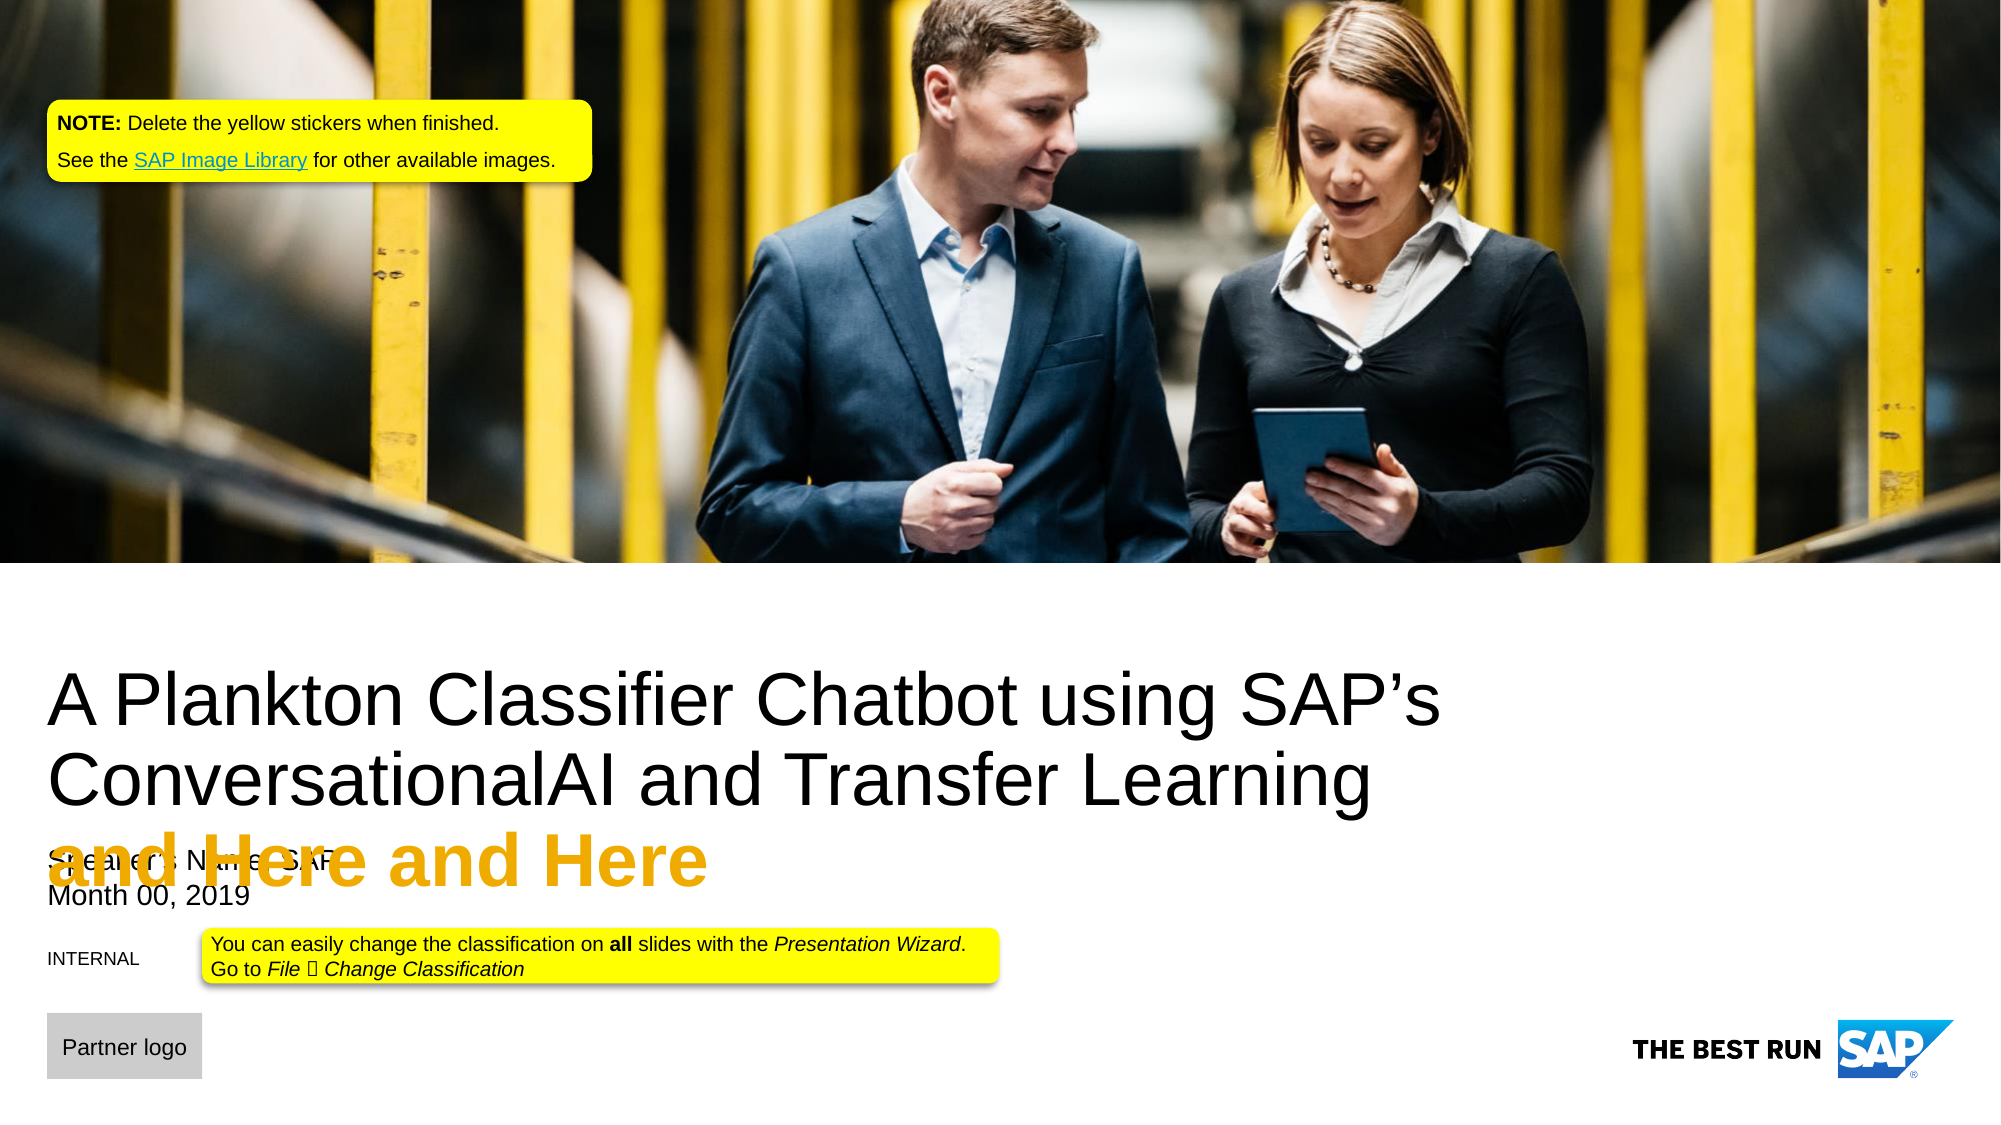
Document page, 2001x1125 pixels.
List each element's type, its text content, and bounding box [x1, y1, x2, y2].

text_box You can easily change the classification on all slides with the Presentation Wizard. Go to File  Change Classification [198, 924, 1004, 988]
picture [1632, 1019, 1955, 1079]
picture [0, 0, 2001, 563]
text_box Partner logo [47, 1012, 203, 1079]
title A Plankton Classifier Chatbot using SAP’s ConversationalAI and Transfer Learning and Here and Here [47, 660, 1836, 824]
subtitle Speaker’s Name, SAP Month 00, 2019 [47, 841, 1836, 913]
